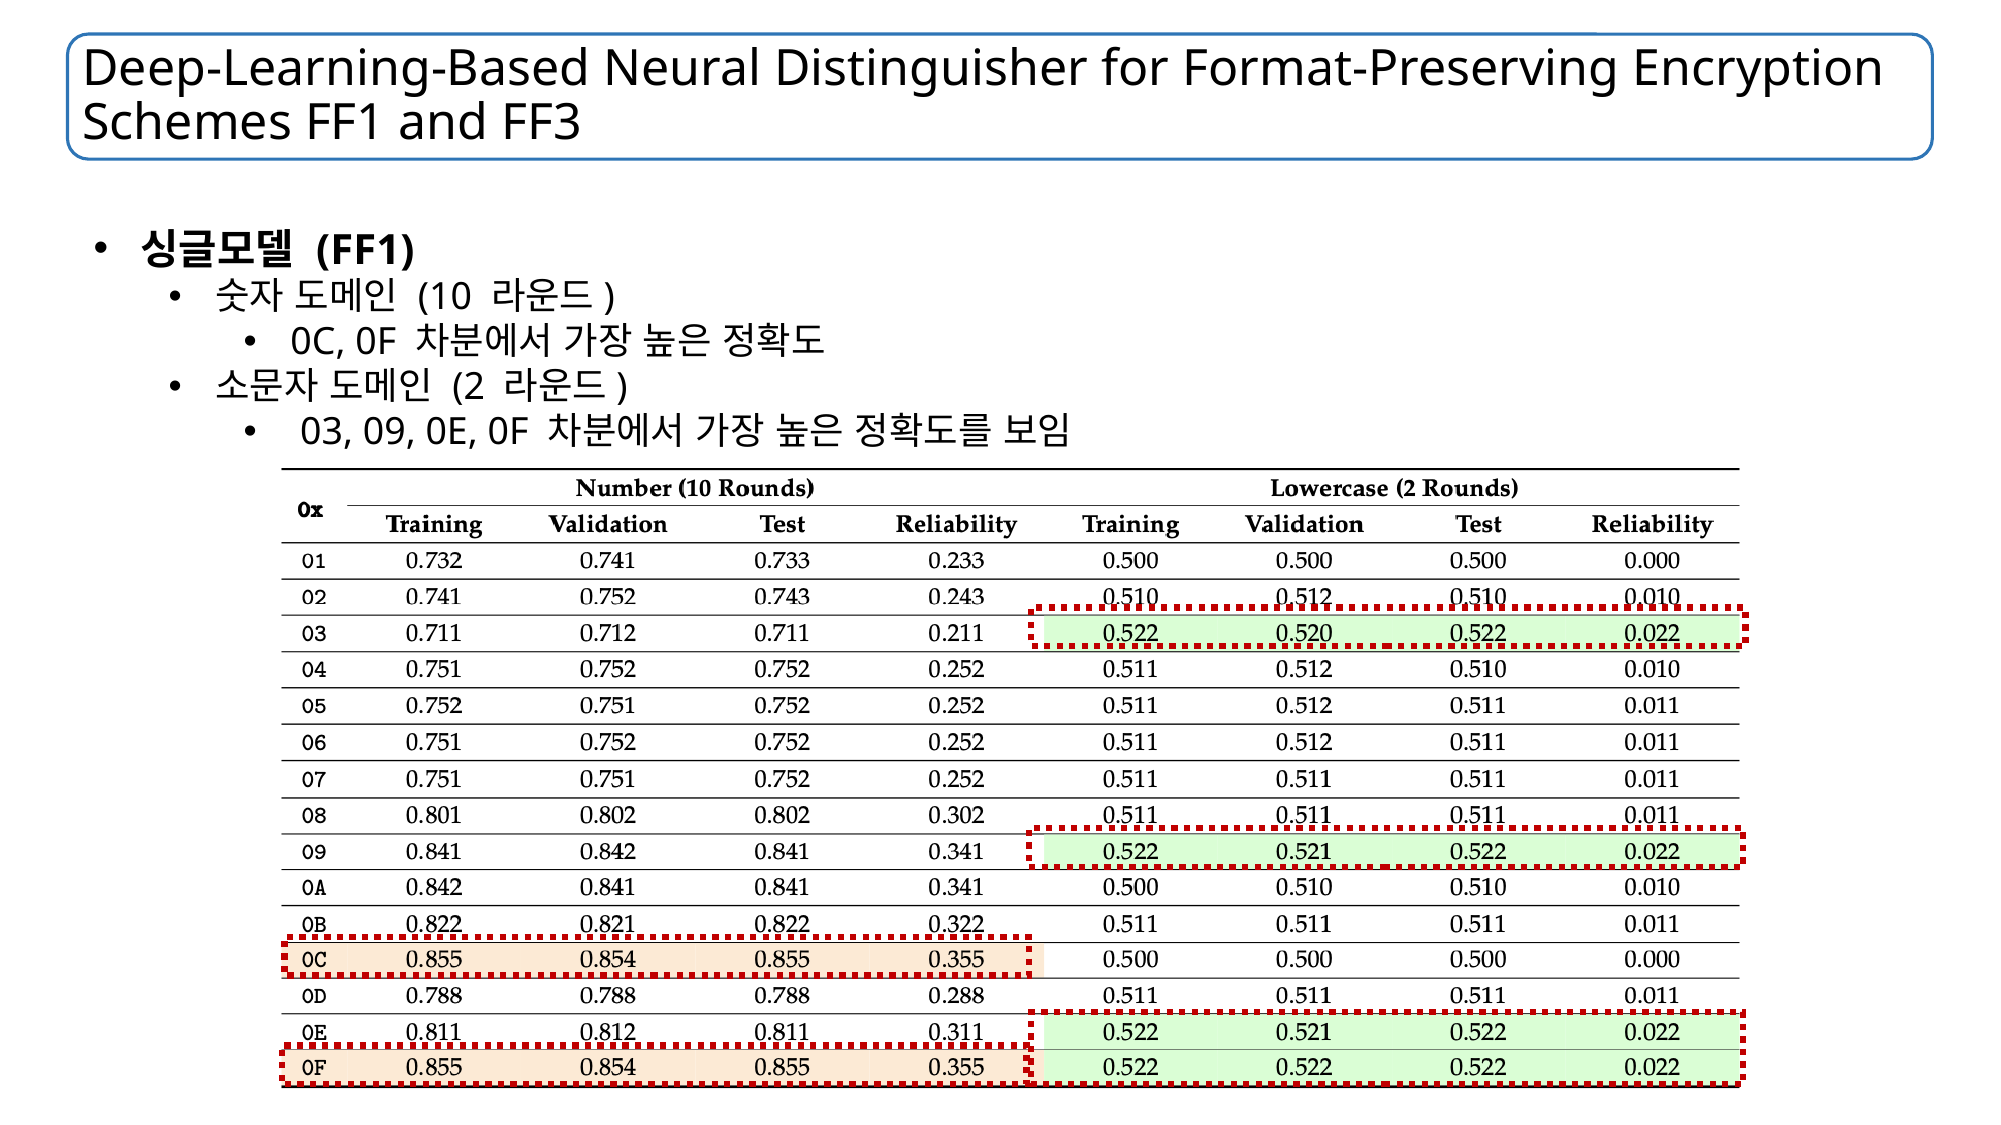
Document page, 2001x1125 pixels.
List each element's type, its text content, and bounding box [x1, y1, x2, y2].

text_box 싱글모델 (FF1) 숫자 도메인 (10 라운드) 0C, 0F 차분에서 가장 높은 정확도 소문자 도메인 (2 라운드) 03, 09, 0E, 0F 차분에서 가장 높은 정확도를 보임 [78, 190, 1933, 603]
title Deep-Learning-Based Neural Distinguisher for Format-Preserving Encryption Schemes FF1 and FF3 [67, 34, 1933, 160]
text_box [265, 454, 1746, 1099]
